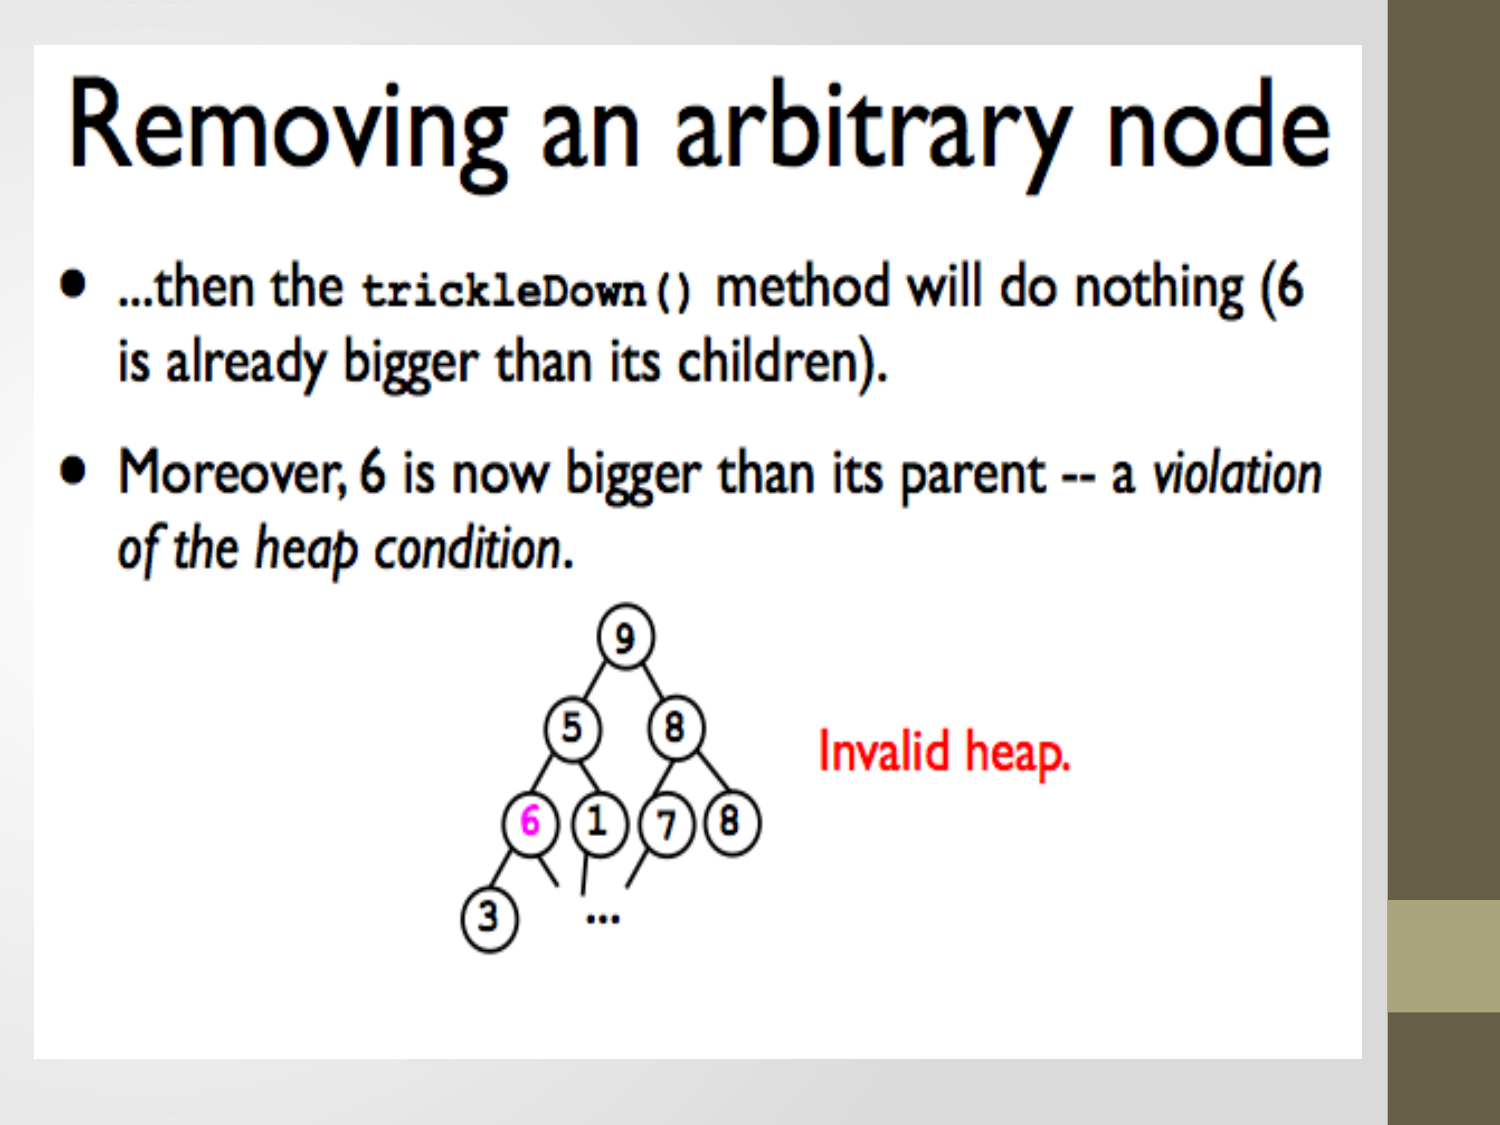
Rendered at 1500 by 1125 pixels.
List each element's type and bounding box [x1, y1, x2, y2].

picture [33, 44, 1362, 1060]
